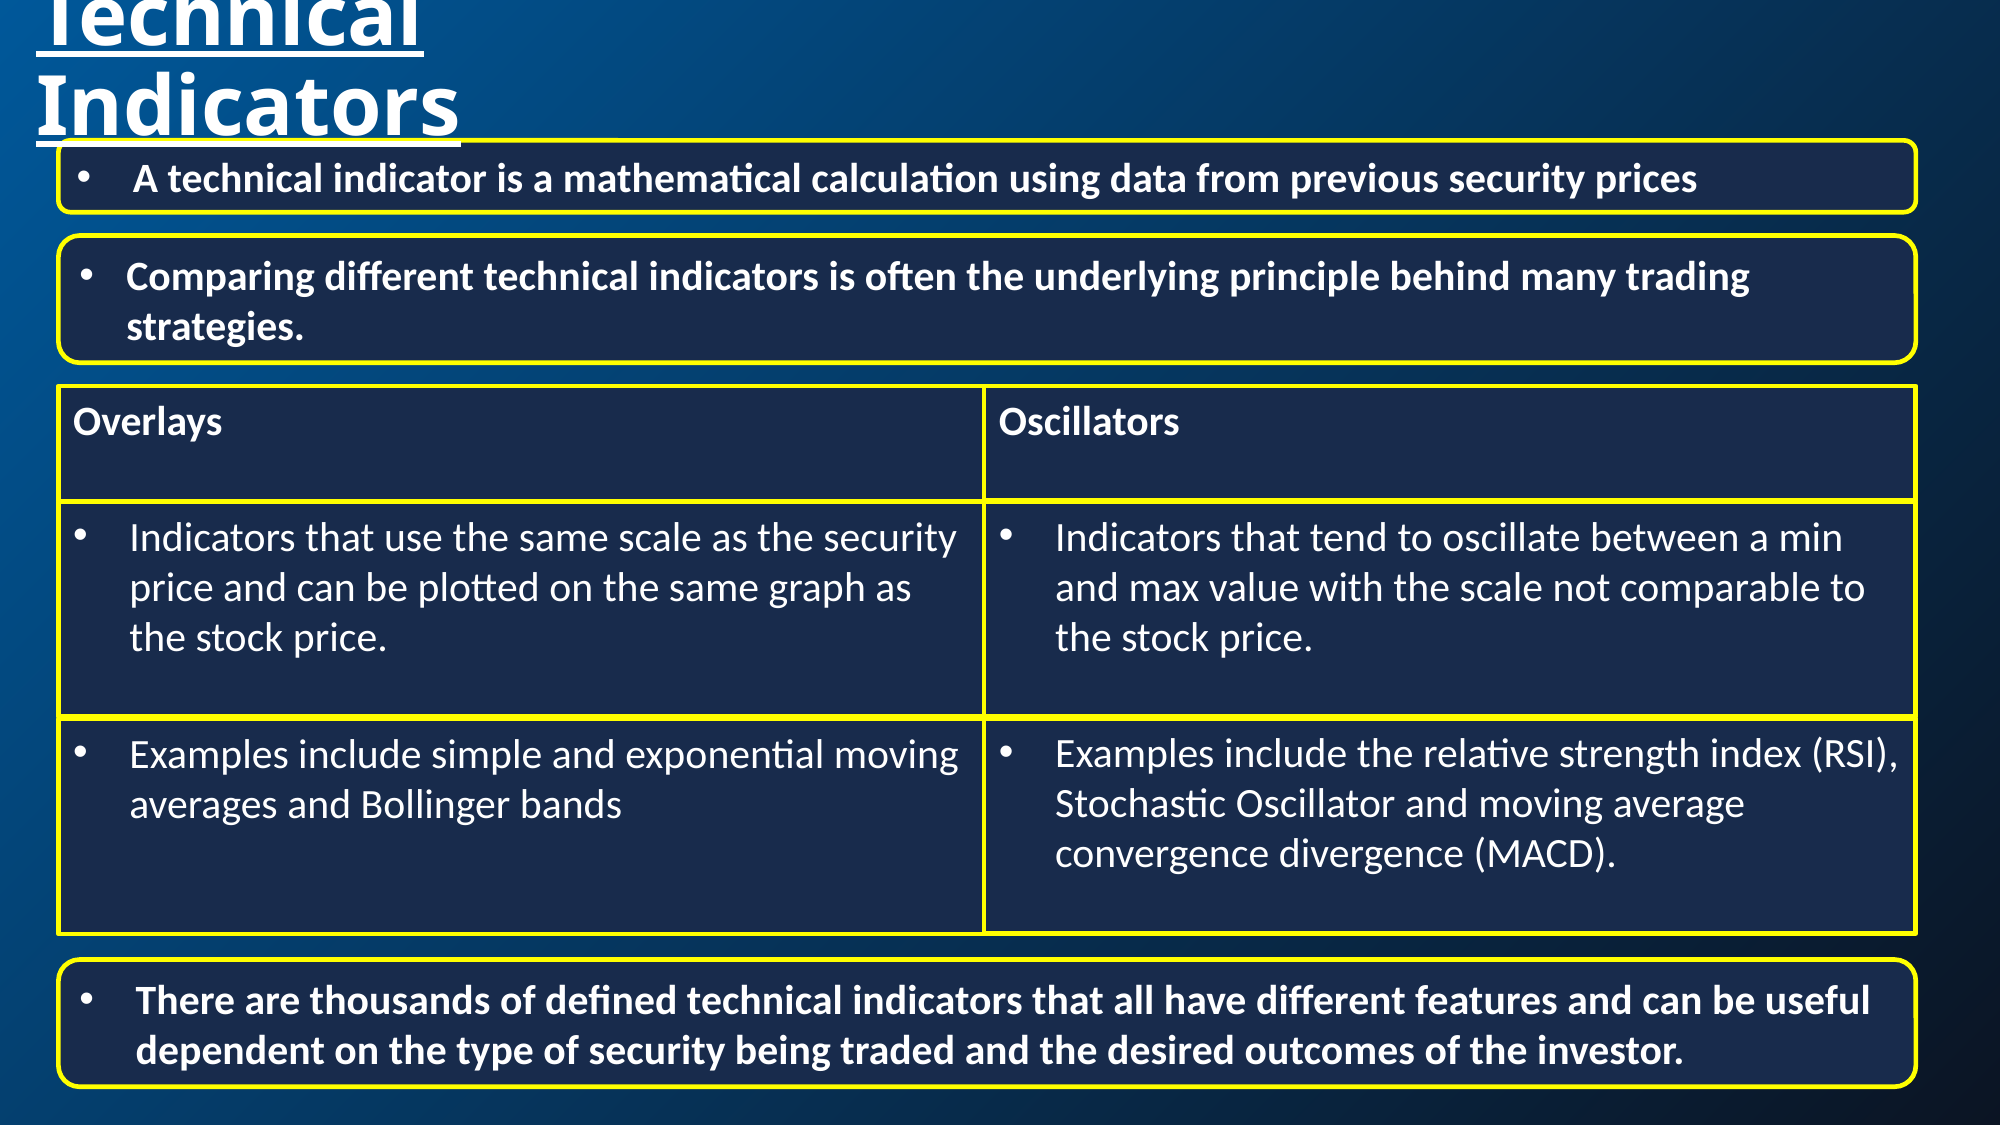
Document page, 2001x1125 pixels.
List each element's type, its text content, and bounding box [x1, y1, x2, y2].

text_box A technical indicator is a mathematical calculation using data from previous security prices [58, 140, 1916, 213]
text_box Examples include the relative strength index (RSI), Stochastic Oscillator and moving average convergence divergence (MACD). [984, 718, 1916, 934]
text_box Overlays [58, 386, 984, 501]
text_box Indicators that use the same scale as the security price and can be plotted on the same graph as the stock price. [58, 501, 984, 717]
text_box Indicators that tend to oscillate between a min and max value with the scale not comparable to the stock price. [984, 501, 1916, 717]
text_box Technical Indicators [20, 0, 835, 128]
text_box Comparing different technical indicators is often the underlying principle behind many trading strategies. [58, 235, 1916, 363]
text_box There are thousands of defined technical indicators that all have different features and can be useful dependent on the type of security being traded and the desired outcomes of the investor. [58, 959, 1916, 1087]
text_box Oscillators [984, 385, 1916, 501]
text_box Examples include simple and exponential moving averages and Bollinger bands [58, 719, 984, 934]
